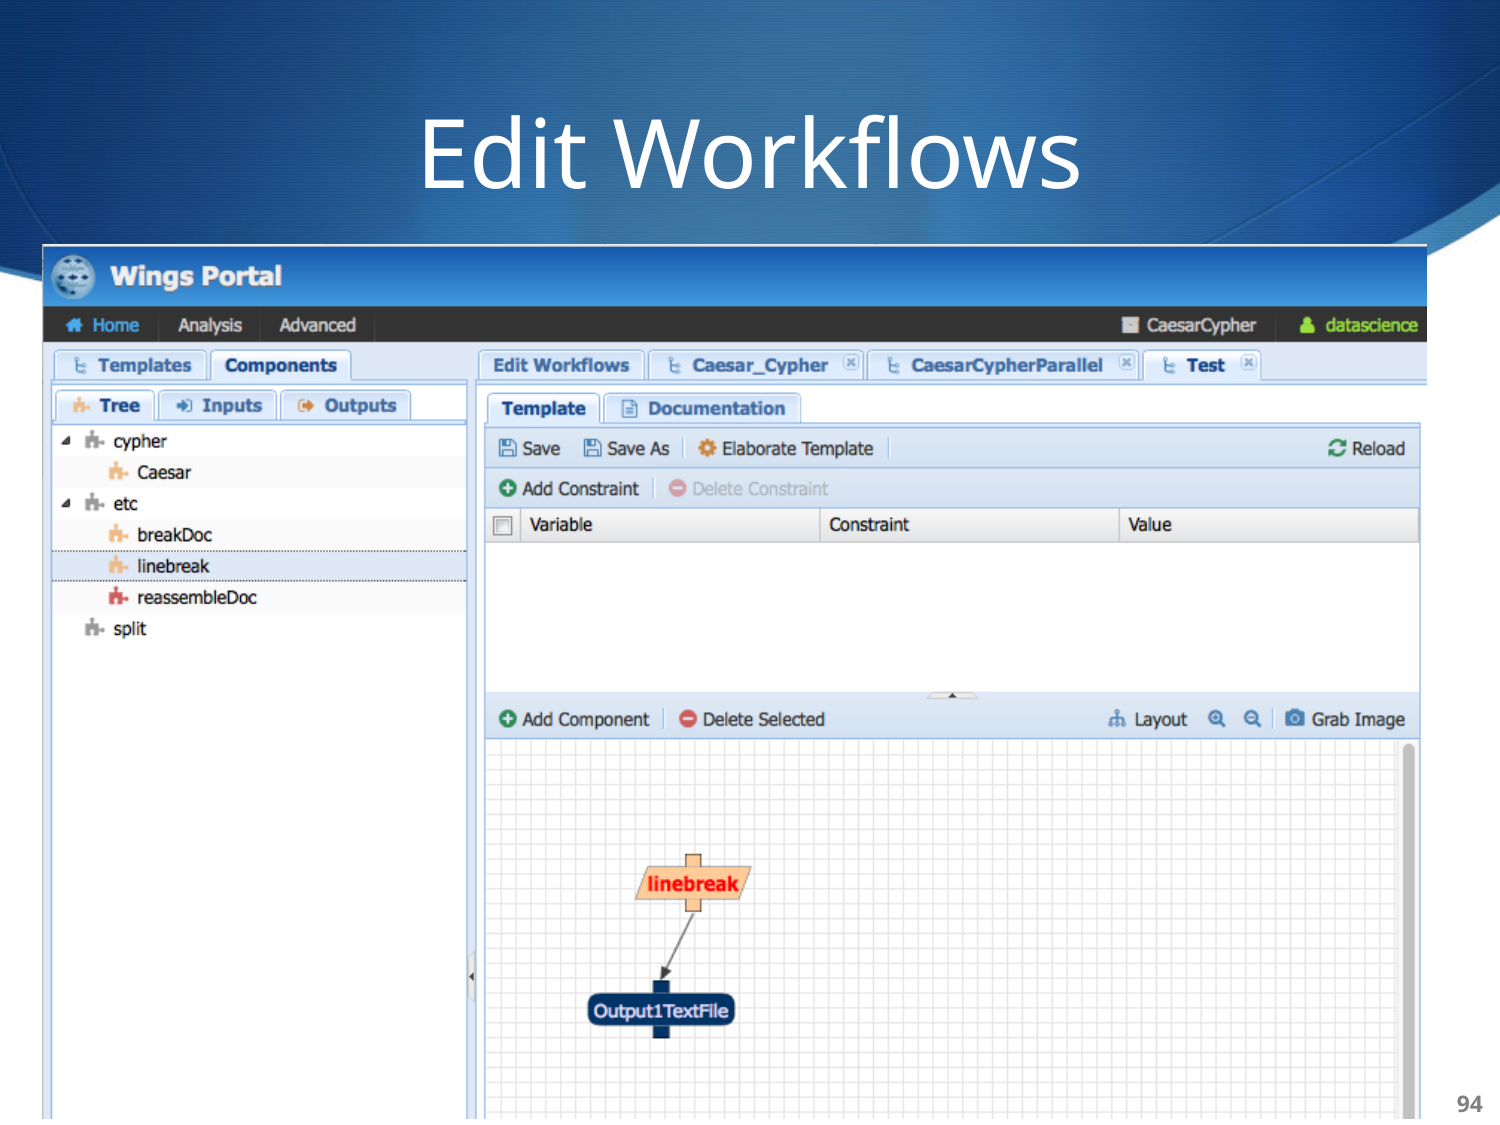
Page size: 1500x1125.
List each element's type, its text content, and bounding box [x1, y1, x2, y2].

slide_number 94 [1426, 1075, 1500, 1125]
title Edit Workflows [75, 56, 1425, 231]
picture [0, 0, 1500, 1125]
